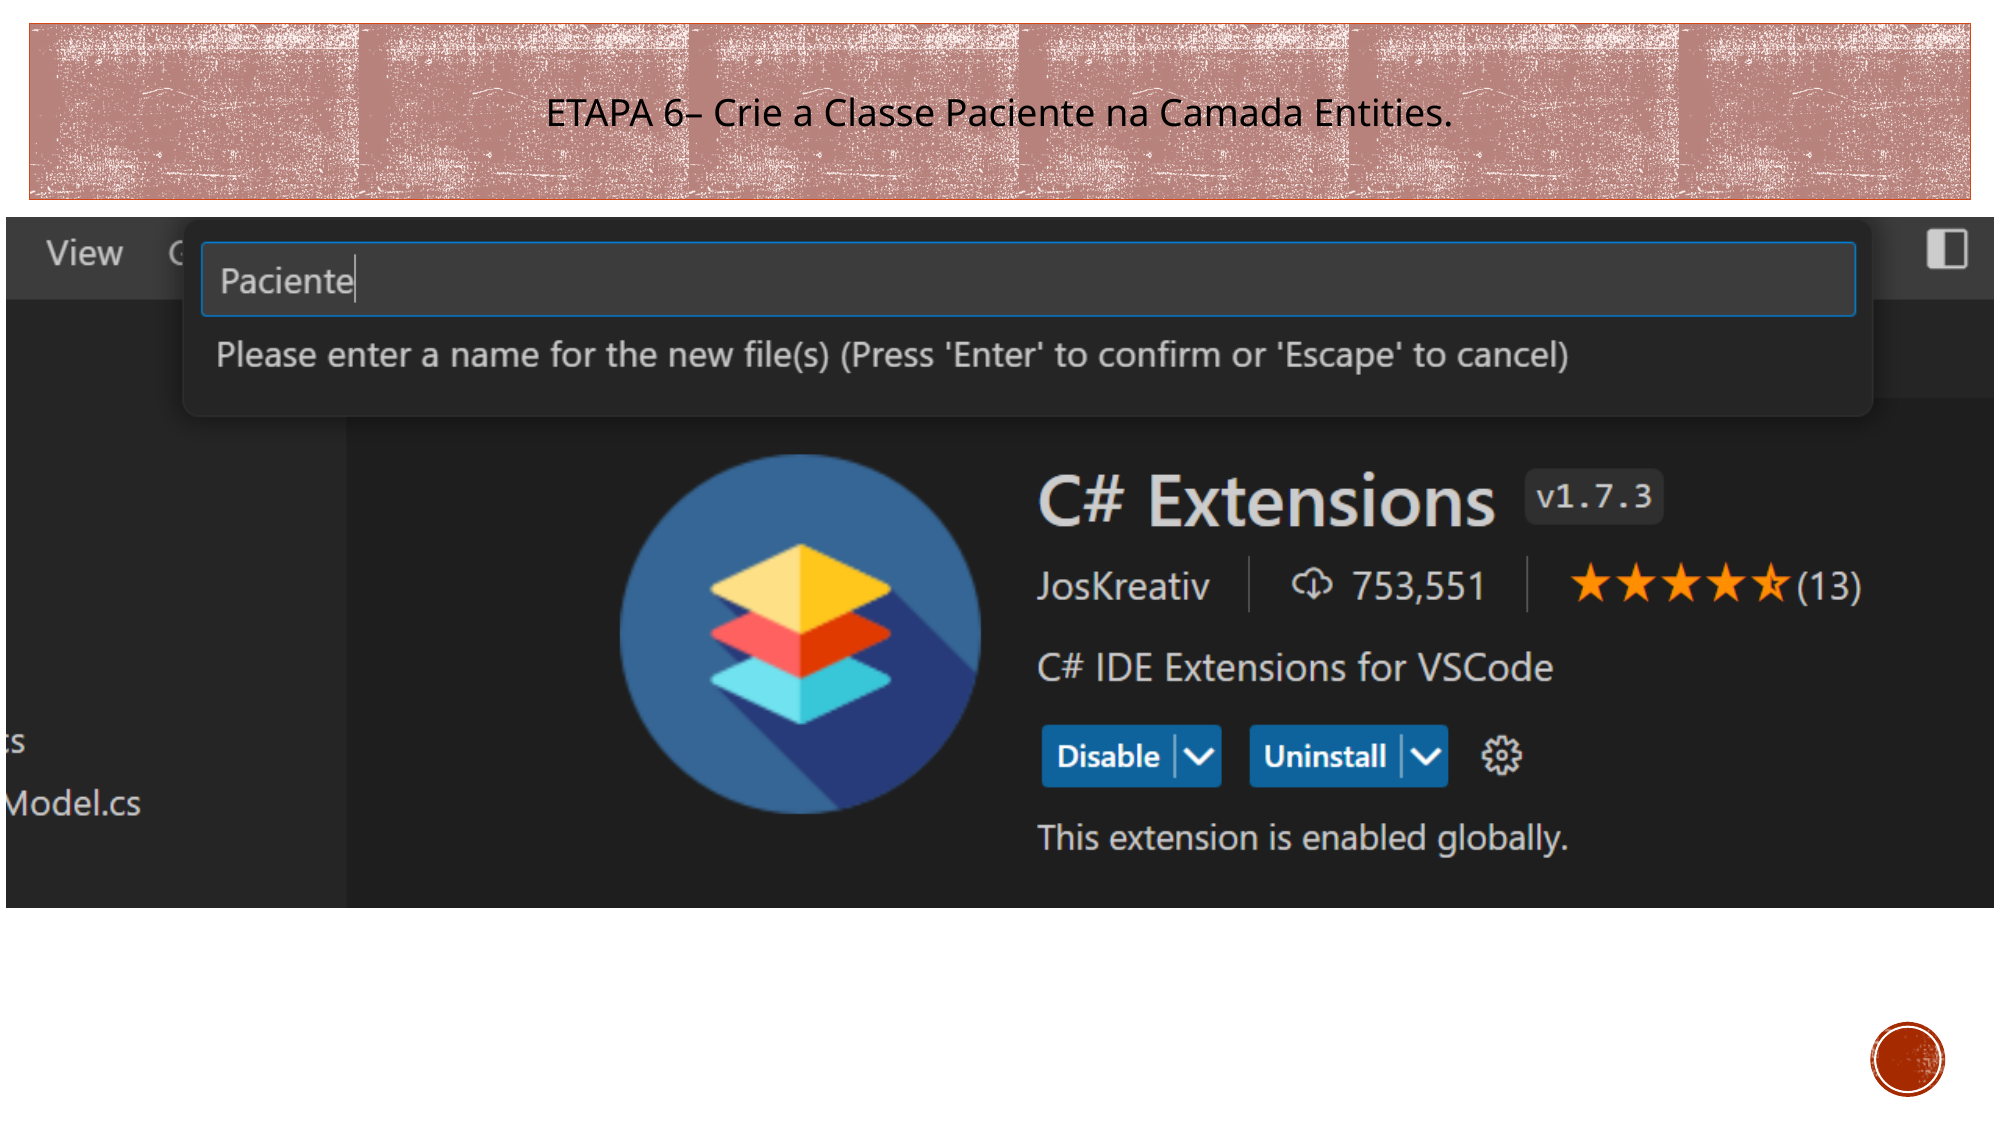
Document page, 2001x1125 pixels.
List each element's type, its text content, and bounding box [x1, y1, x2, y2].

picture [6, 217, 1993, 907]
text_box ETAPA 6– Crie a Classe Paciente na Camada Entities. [29, 23, 1971, 200]
